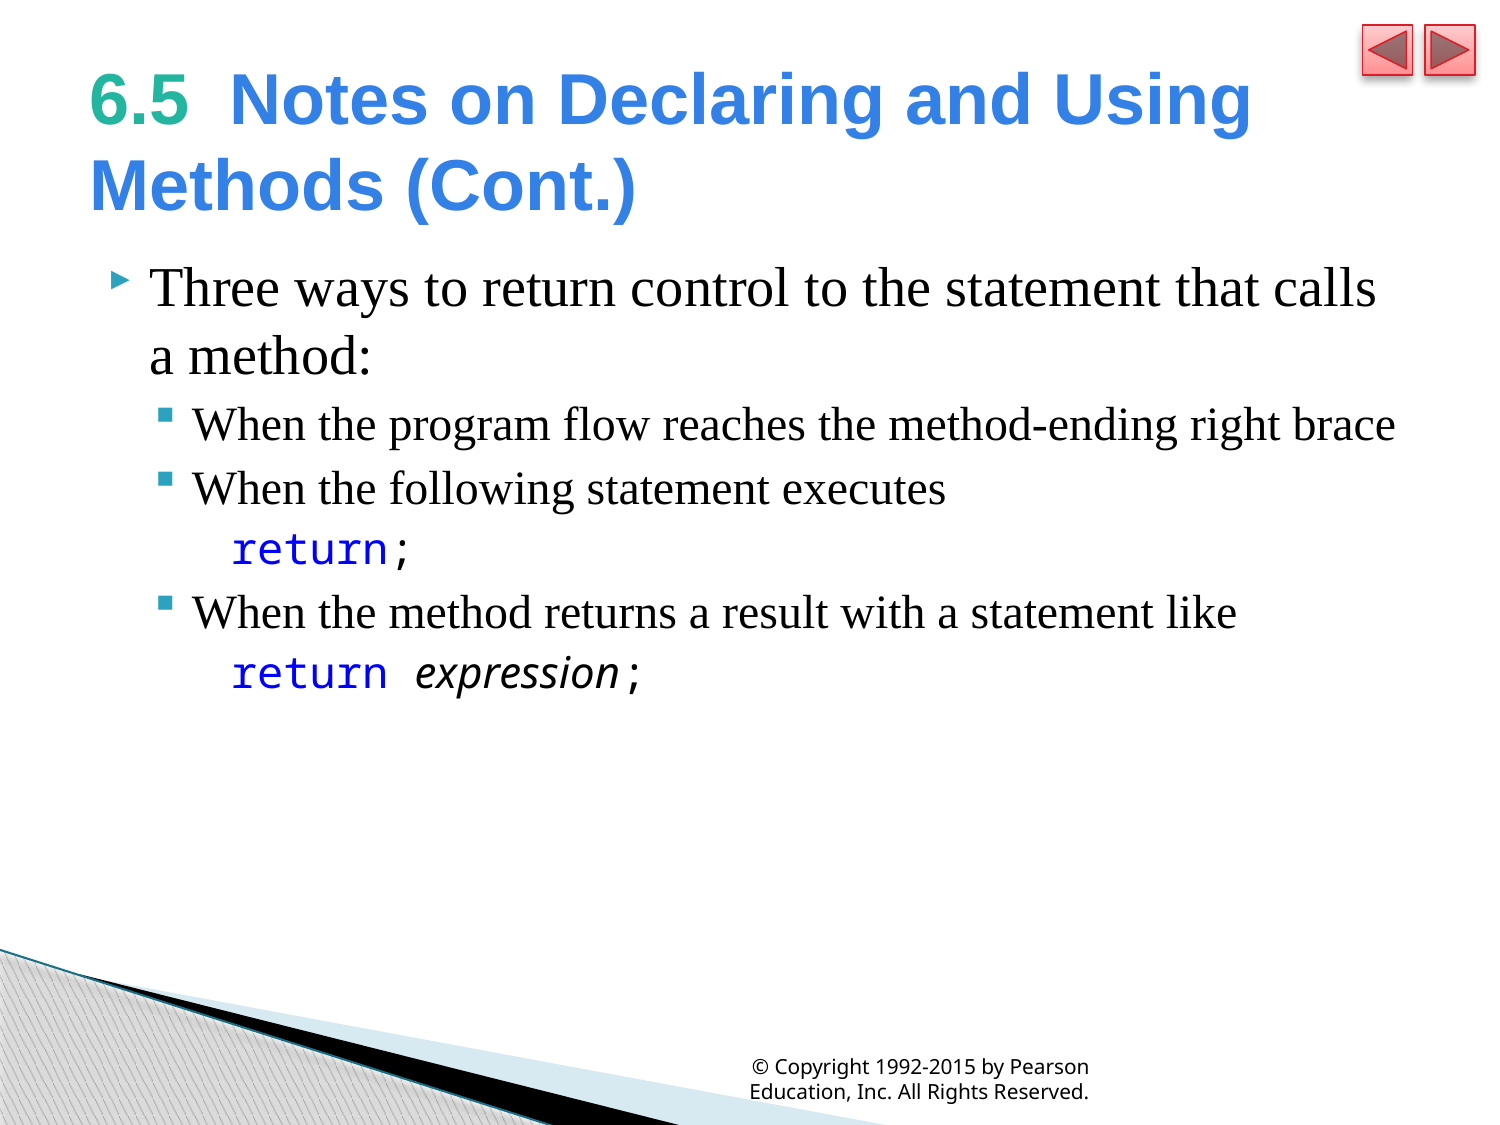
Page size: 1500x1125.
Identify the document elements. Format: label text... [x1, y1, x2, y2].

footer © Copyright 1992-2015 by Pearson Education, Inc. All Rights Reserved. [650, 1051, 1105, 1112]
list Three ways to return control to the statement that calls a method: When the program flow reaches the method-ending right brace When the following statement executes return; When the method returns a result with a statement like return expression; [75, 242, 1425, 986]
title 6.5 Notes on Declaring and Using Methods (Cont.) [75, 45, 1425, 233]
